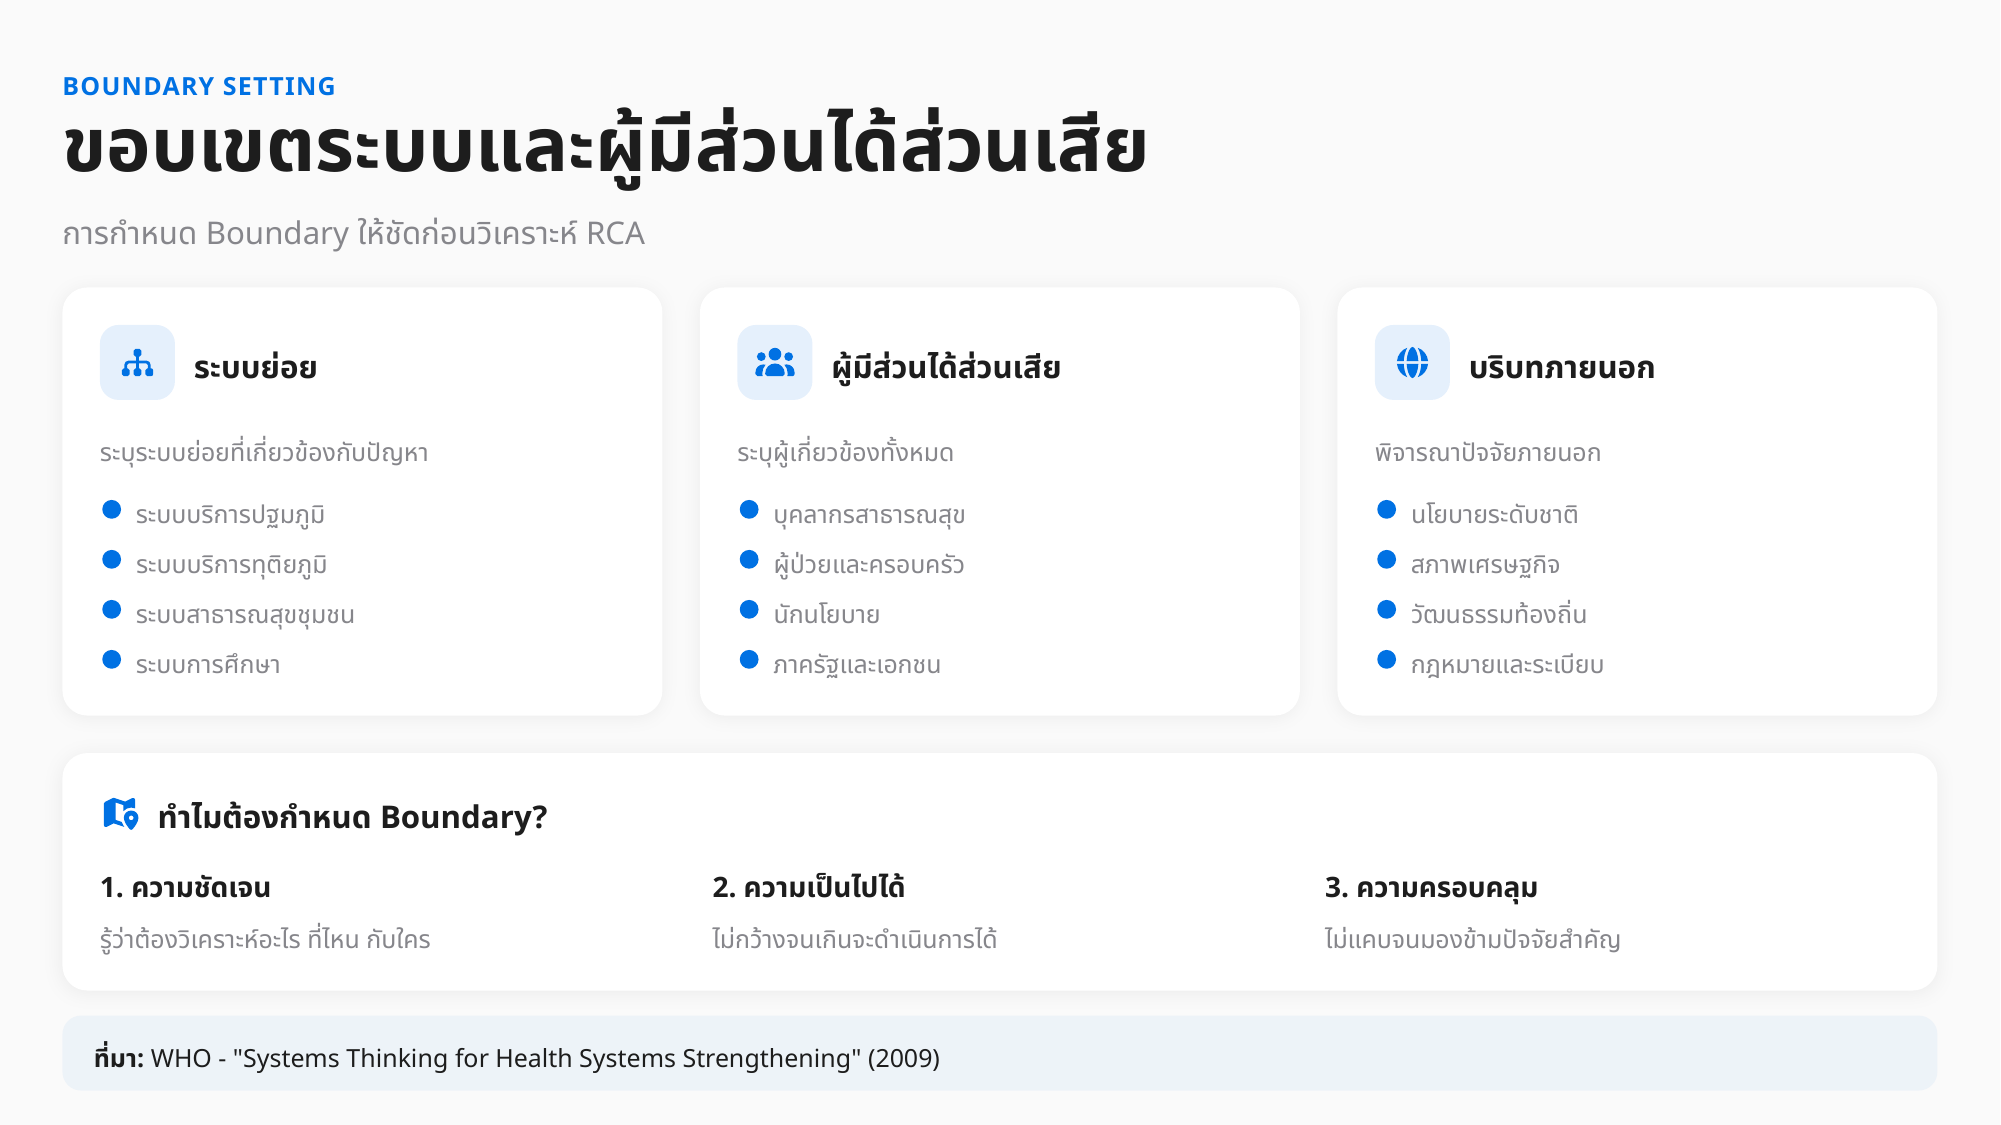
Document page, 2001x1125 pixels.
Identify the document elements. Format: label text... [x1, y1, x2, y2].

text_box [737, 324, 813, 400]
text_box [121, 348, 154, 377]
text_box สภาพเศรษฐกิจ [1410, 540, 1580, 579]
text_box ระบุผู้เกี่ยวข้องทั้งหมด [737, 424, 1275, 466]
text_box [739, 499, 759, 519]
text_box ทำไมต้องกำหนด Boundary? [157, 790, 574, 835]
text_box [784, 364, 795, 377]
text_box [1417, 363, 1429, 378]
text_box ไม่กว้างจนเกินจะดำเนินการได้ [712, 915, 1300, 954]
text_box ระบบย่อย [193, 340, 346, 385]
text_box ระบบบริการทุติยภูมิ [135, 540, 344, 579]
text_box [1377, 599, 1397, 619]
text_box ผู้ป่วยและครอบครัว [773, 540, 982, 579]
text_box กฎหมายและระเบียบ [1410, 640, 1630, 679]
text_box [1406, 363, 1419, 379]
text_box การกำหนด Boundary ให้ชัดก่อนวิเคราะห์ RCA [62, 206, 1954, 250]
text_box [1417, 347, 1429, 362]
text_box ที่มา: WHO - "Systems Thinking for Health Systems Strengthening" (2009) [93, 1034, 1919, 1072]
text_box นักนโยบาย [773, 590, 900, 629]
text_box [1396, 347, 1408, 362]
text_box [739, 549, 759, 569]
text_box [765, 363, 785, 377]
text_box พิจารณาปัจจัยภายนอก [1374, 424, 1913, 466]
text_box 3. ความครอบคลุม [1325, 859, 1915, 904]
text_box [99, 324, 175, 400]
text_box [102, 599, 122, 619]
text_box [755, 364, 766, 377]
text_box BOUNDARY SETTING [62, 62, 1950, 100]
text_box [123, 810, 139, 830]
text_box [739, 599, 759, 619]
text_box [102, 649, 122, 669]
text_box ระบุระบบย่อยที่เกี่ยวข้องกับปัญหา [99, 424, 638, 466]
text_box [1337, 287, 1938, 716]
text_box ภาครัฐและเอกชน [773, 640, 964, 679]
text_box นโยบายระดับชาติ [1410, 490, 1605, 529]
text_box [62, 753, 1938, 991]
text_box 1. ความชัดเจน [99, 859, 689, 904]
text_box [103, 797, 136, 827]
text_box [756, 352, 766, 362]
text_box ระบบบริการปฐมภูมิ [135, 490, 341, 529]
text_box ระบบสาธารณสุขชุมชน [135, 590, 380, 629]
text_box [62, 287, 663, 716]
text_box [1374, 324, 1450, 400]
text_box ไม่แคบจนมองข้ามปัจจัยสำคัญ [1324, 915, 1913, 954]
text_box [1406, 346, 1419, 362]
text_box [1377, 549, 1397, 569]
text_box บริบทภายนอก [1468, 340, 1688, 385]
text_box [739, 649, 759, 669]
text_box ขอบเขตระบบและผู้มีส่วนได้ส่วนเสีย [62, 112, 1975, 188]
text_box ระบบการศึกษา [135, 640, 300, 679]
text_box วัฒนธรรมท้องถิ่น [1410, 590, 1597, 629]
text_box [102, 499, 122, 519]
text_box [62, 1015, 1938, 1091]
text_box [1396, 363, 1408, 378]
text_box [784, 352, 794, 362]
text_box [768, 347, 782, 361]
text_box 2. ความเป็นไปได้ [712, 859, 1302, 904]
text_box ผู้มีส่วนได้ส่วนเสีย [831, 340, 1096, 385]
text_box [1377, 649, 1397, 669]
text_box รู้ว่าต้องวิเคราะห์อะไร ที่ไหน กับใคร [99, 915, 688, 954]
text_box [102, 549, 122, 569]
text_box [699, 287, 1300, 716]
text_box บุคลากรสาธารณสุข [773, 490, 986, 529]
text_box [1377, 499, 1397, 519]
